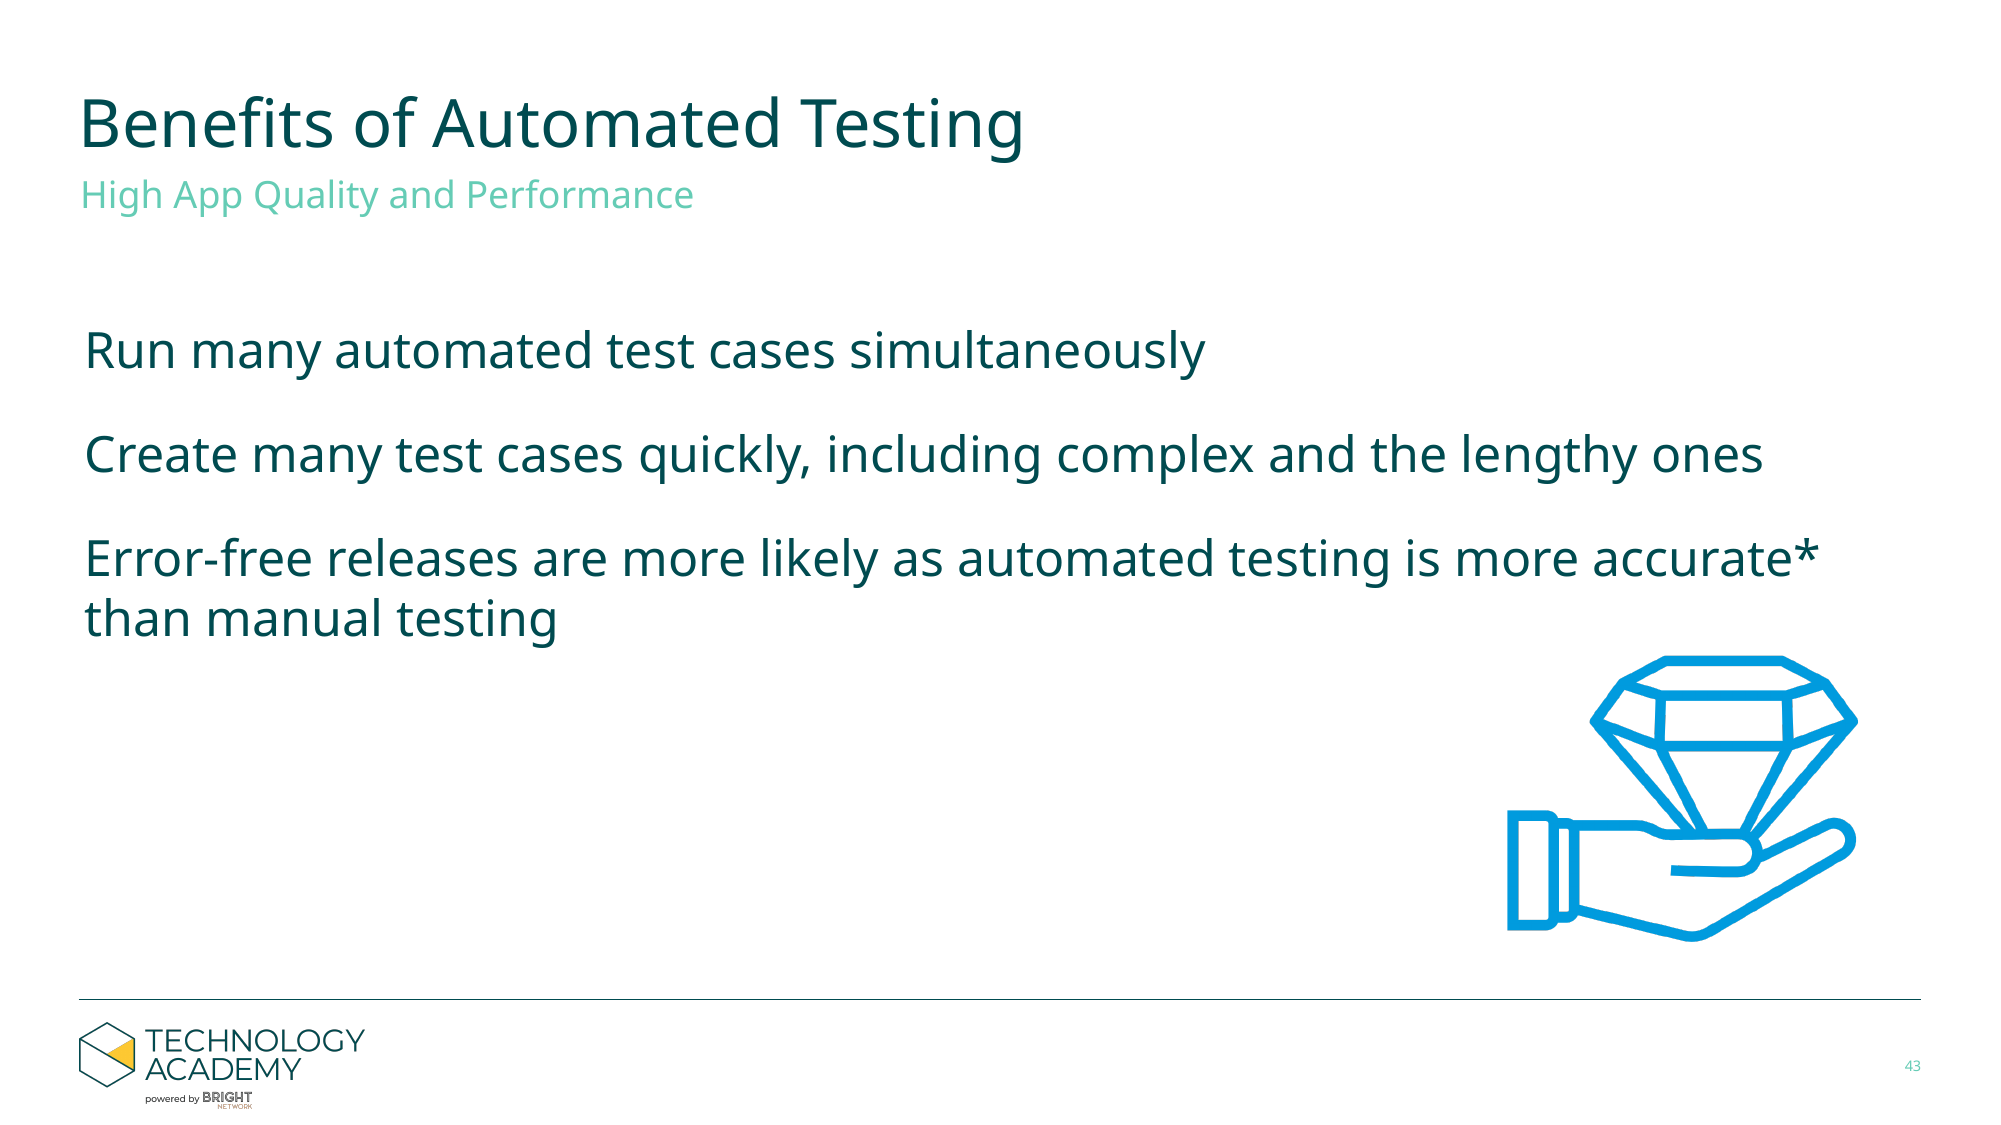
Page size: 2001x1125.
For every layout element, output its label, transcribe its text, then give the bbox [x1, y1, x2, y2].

picture [1393, 510, 1971, 1088]
picture [79, 1022, 365, 1109]
title Benefits of Automated Testing [78, 90, 1922, 171]
text_box Run many automated test cases simultaneously Create many test cases quickly, including complex and the lengthy ones Error-free releases are more likely as automated testing is more accurate* than manual testing [84, 318, 1855, 1066]
subtitle High App Quality and Performance [80, 170, 1923, 241]
